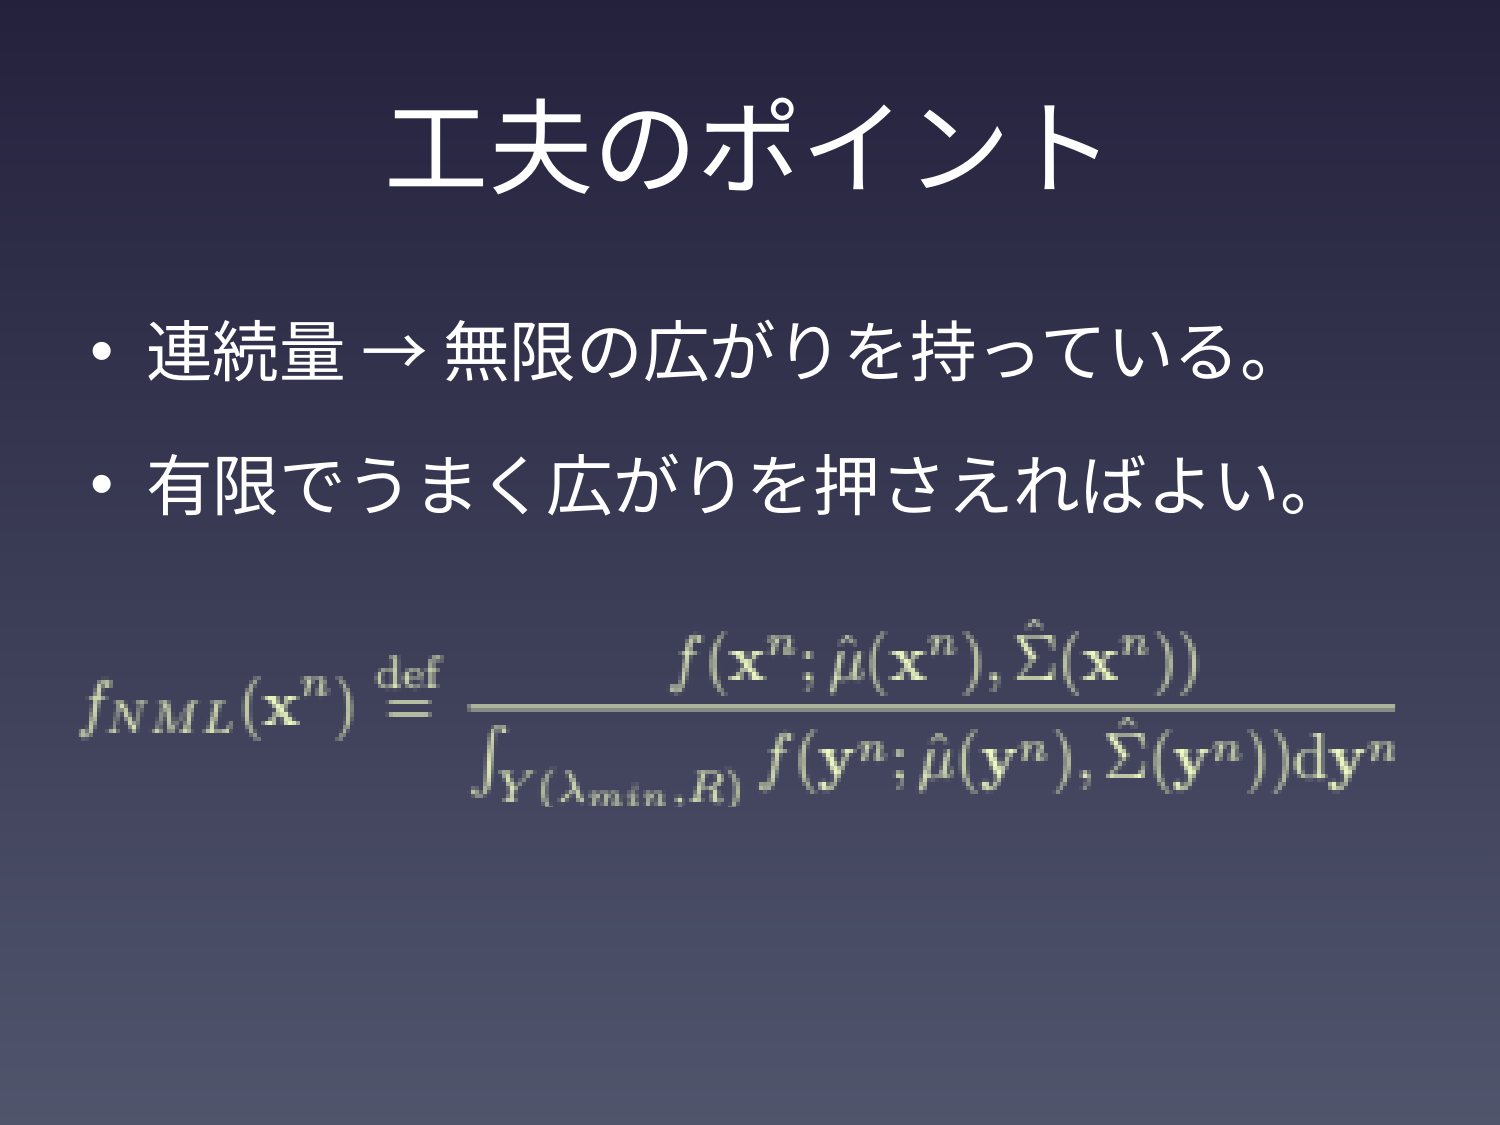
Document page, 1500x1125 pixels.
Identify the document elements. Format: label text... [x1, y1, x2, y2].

title 工夫のポイント [75, 75, 1425, 262]
list 連続量 → 無限の広がりを持っている。 有限でうまく広がりを押さえればよい。 [75, 262, 1425, 676]
picture [78, 615, 1396, 807]
